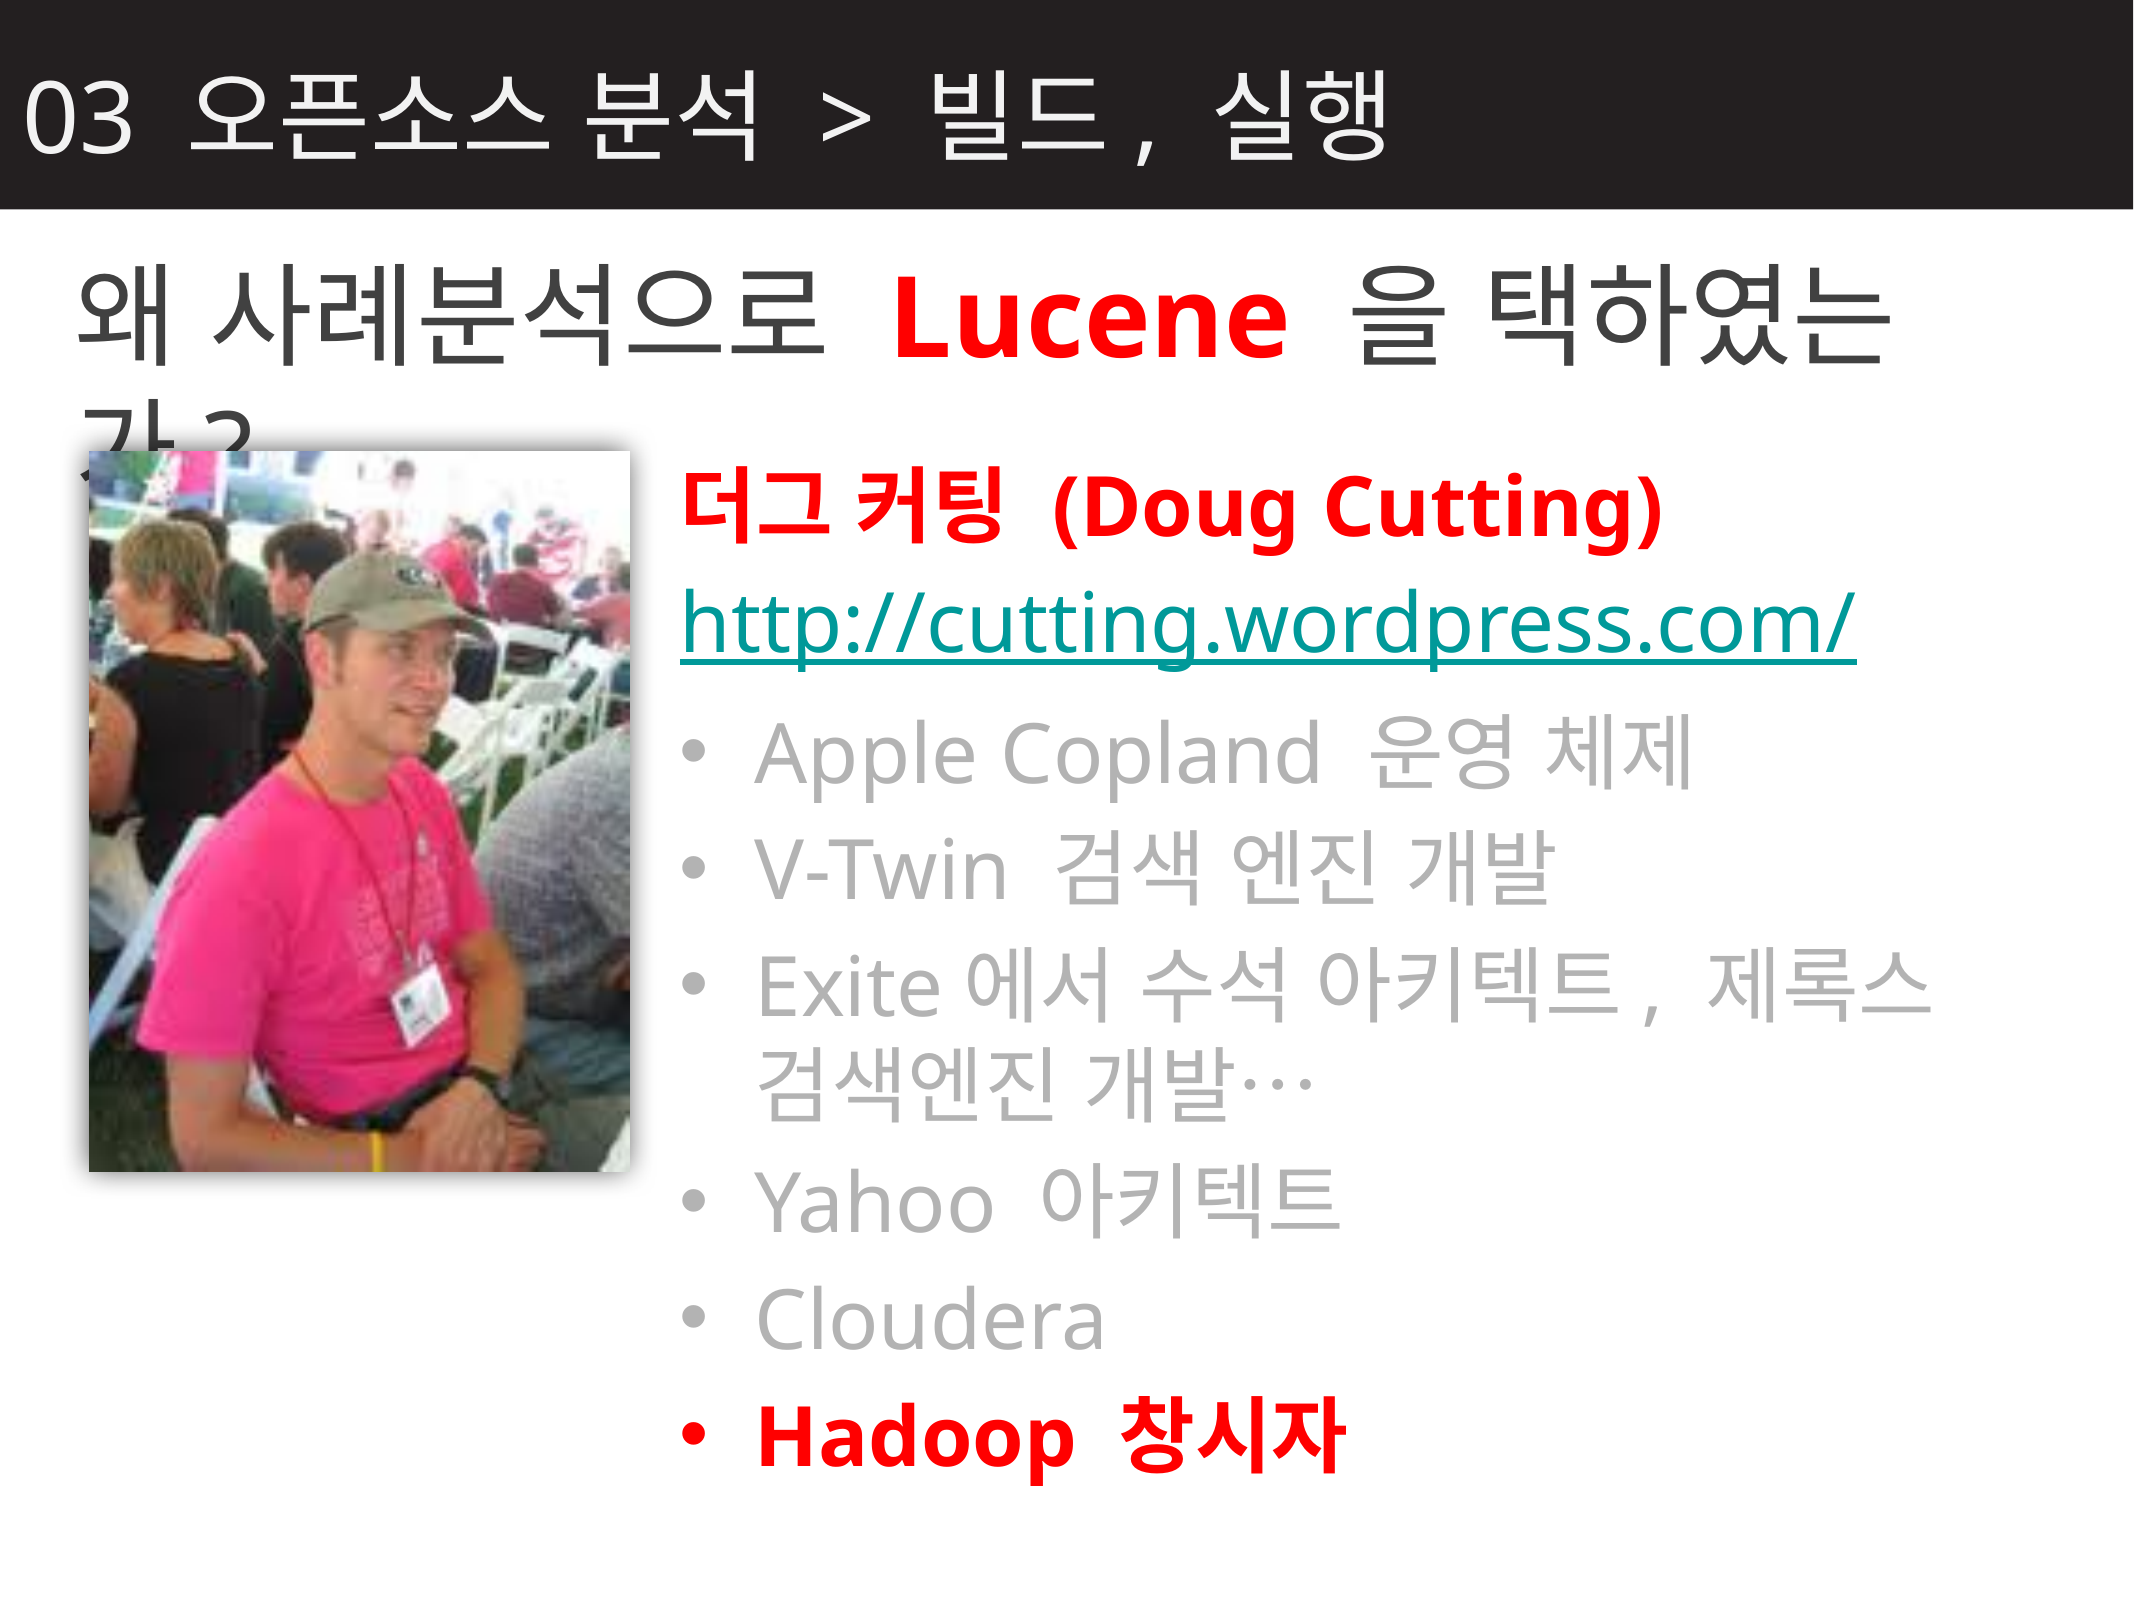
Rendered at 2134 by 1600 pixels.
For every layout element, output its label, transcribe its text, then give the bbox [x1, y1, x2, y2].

text_box 더그 커팅 (Doug Cutting) http://cutting.wordpress.com/ Apple Copland 운영 체제 V-Twin 검색 엔진 개발 Exite에서 수석 아키텍트, 제록스 검색엔진 개발… Yahoo 아키텍트 Cloudera Hadoop 창시자 [665, 445, 2083, 1491]
picture [89, 451, 630, 1172]
text_box 03 오픈소스 분석 > 빌드, 실행 [7, 22, 1410, 182]
text_box 왜 사례분석으로 Lucene 을 택하였는가? [74, 244, 2048, 387]
